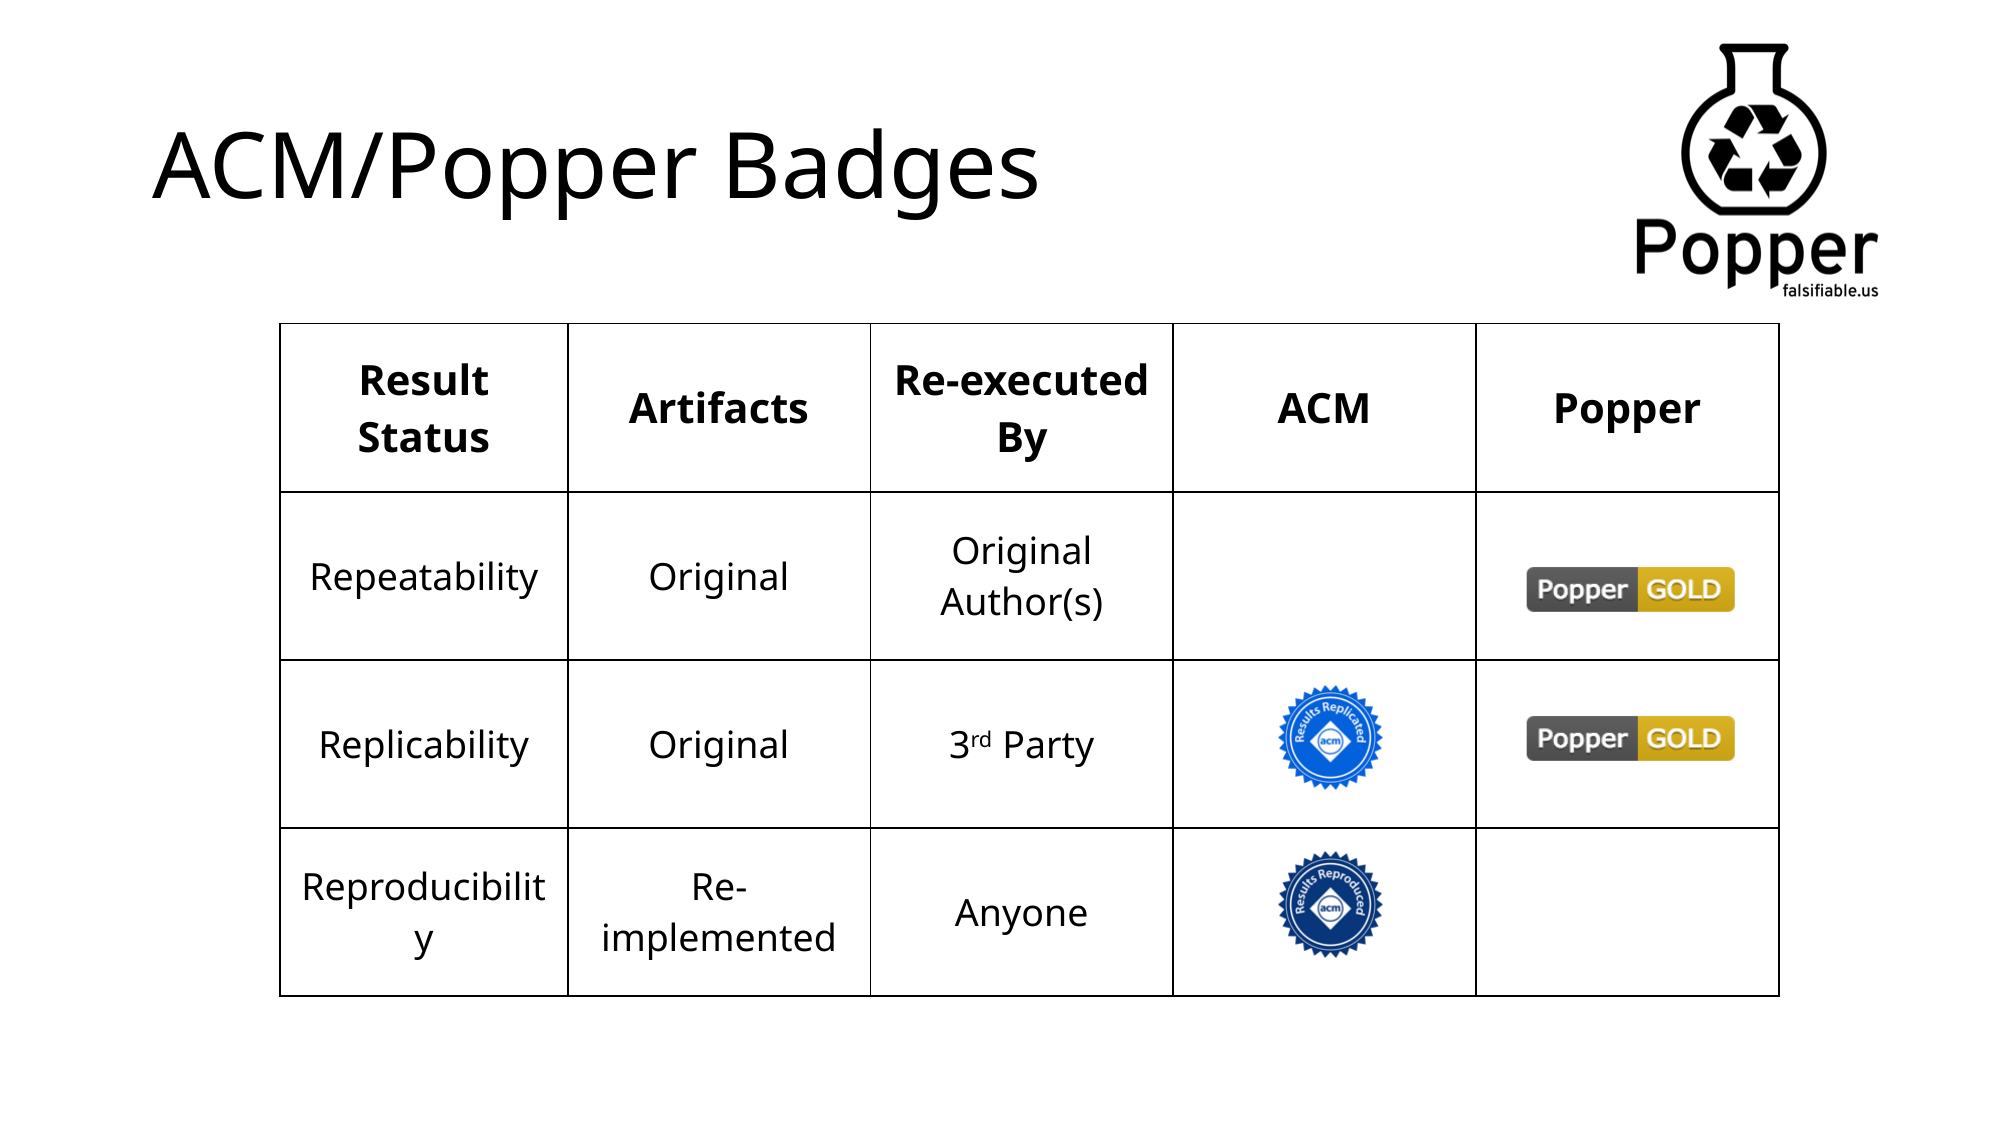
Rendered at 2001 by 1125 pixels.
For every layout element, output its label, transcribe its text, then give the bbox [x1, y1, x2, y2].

table_cell Original Author(s) [871, 493, 1172, 659]
table_header ACM [1174, 324, 1475, 491]
table_cell Anyone [871, 829, 1172, 995]
table_cell Original [569, 493, 870, 659]
table_header Artifacts [569, 324, 870, 491]
picture [1515, 706, 1742, 771]
table_cell [1174, 493, 1475, 659]
table_cell [1477, 829, 1778, 995]
table_header Re-executed By [871, 324, 1172, 491]
table_cell [1174, 829, 1475, 995]
table_header Popper [1477, 324, 1778, 491]
picture [1276, 684, 1384, 791]
table_cell Replicability [281, 661, 567, 827]
table_cell [1477, 493, 1778, 659]
table_header Result Status [281, 324, 567, 491]
picture [1515, 557, 1742, 622]
table_cell Re-implemented [569, 829, 870, 995]
table_cell [1477, 661, 1778, 827]
picture [1617, 38, 1893, 319]
table_cell 3rd Party [871, 661, 1172, 827]
title ACM/Popper Badges [137, 59, 1617, 278]
picture [1276, 850, 1384, 959]
table_cell [1174, 661, 1475, 827]
table_cell Repeatability [281, 493, 567, 659]
table_cell Reproducibility [281, 829, 567, 995]
table_cell Original [569, 661, 870, 827]
